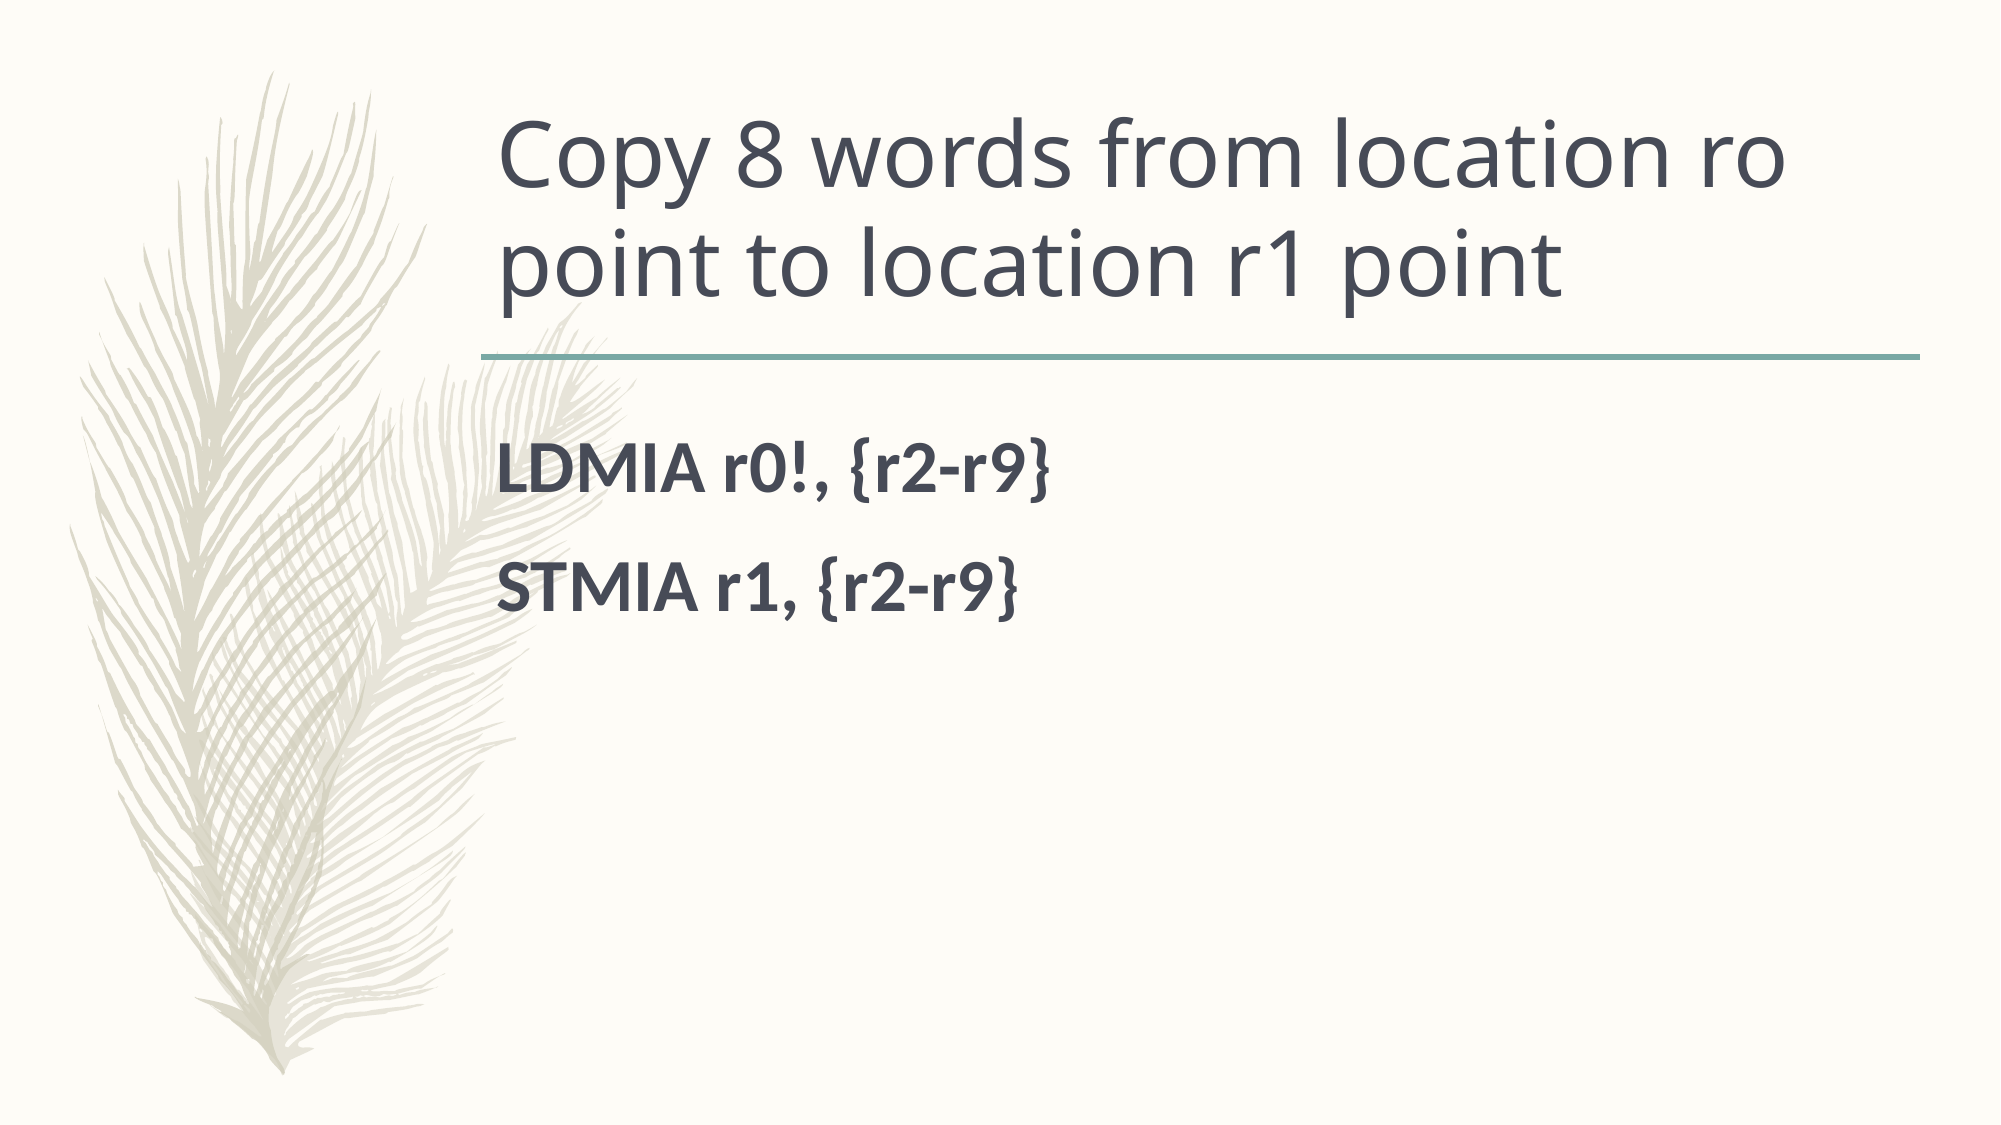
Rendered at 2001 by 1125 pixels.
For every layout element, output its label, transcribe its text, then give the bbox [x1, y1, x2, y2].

list LDMIA r0!, {r2-r9} STMIA r1, {r2-r9} [481, 399, 1920, 999]
title Copy 8 words from location ro point to location r1 point [481, 93, 1920, 350]
